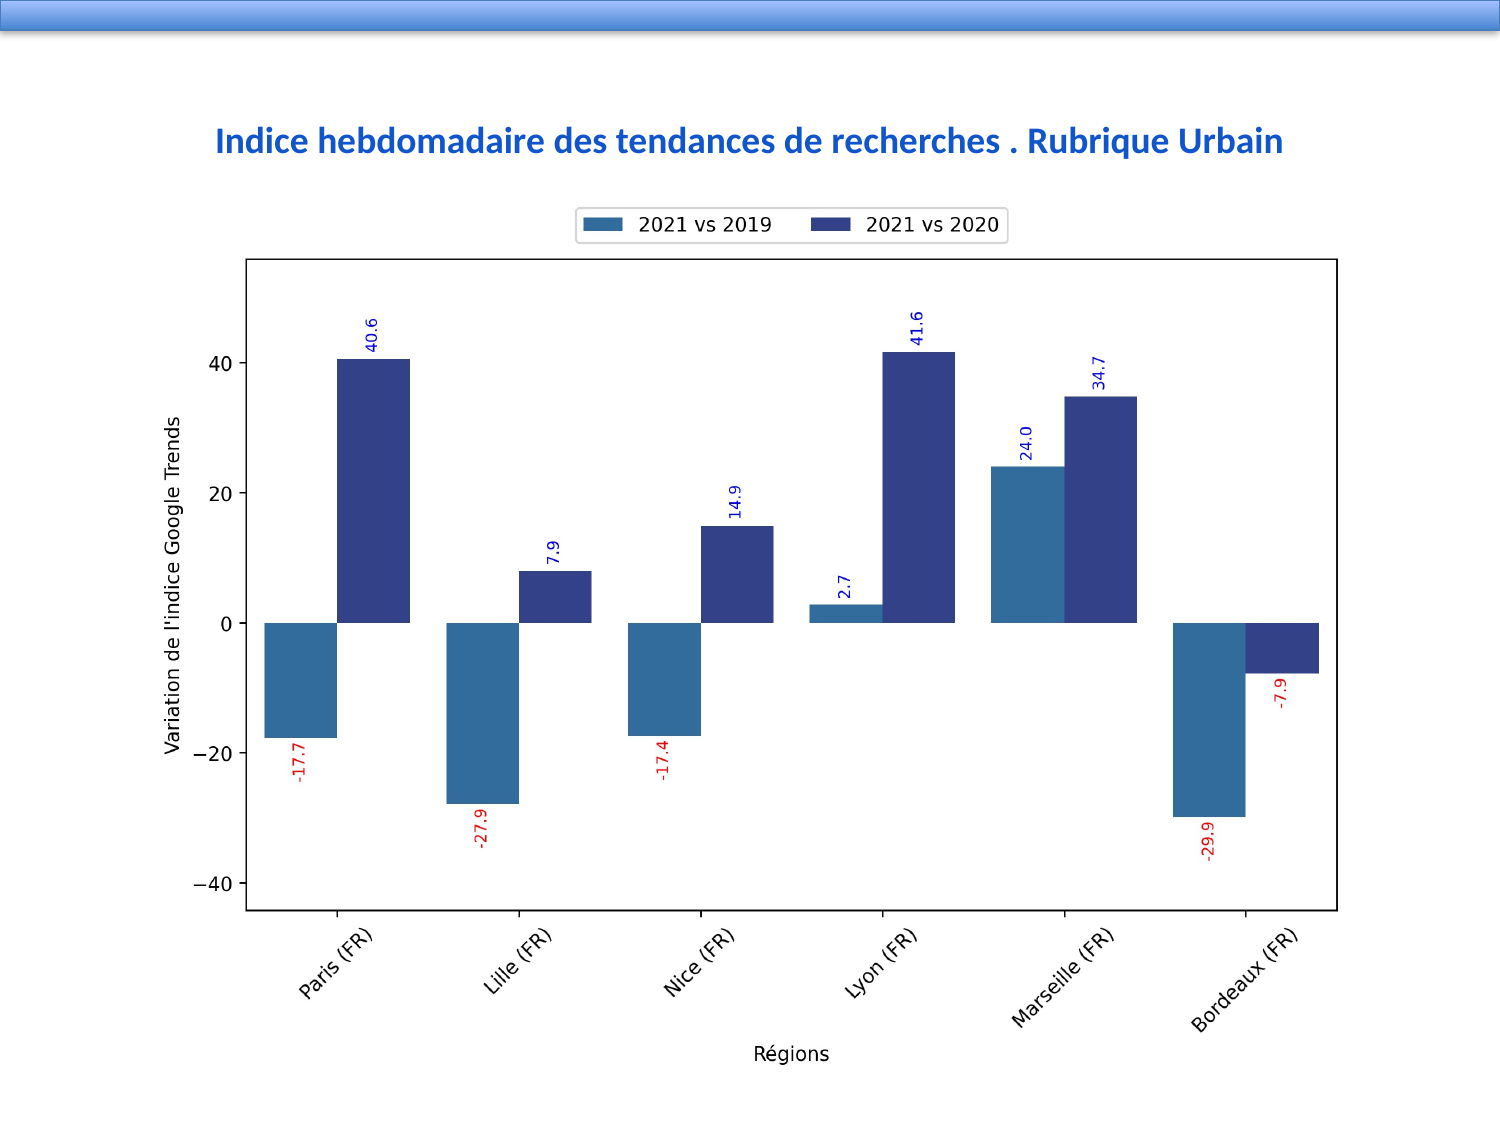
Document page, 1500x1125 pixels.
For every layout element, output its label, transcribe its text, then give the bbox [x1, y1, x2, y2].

title Indice hebdomadaire des tendances de recherches . Rubrique Urbain [75, 45, 1425, 233]
text_box [0, 0, 1500, 31]
picture [149, 194, 1351, 1078]
